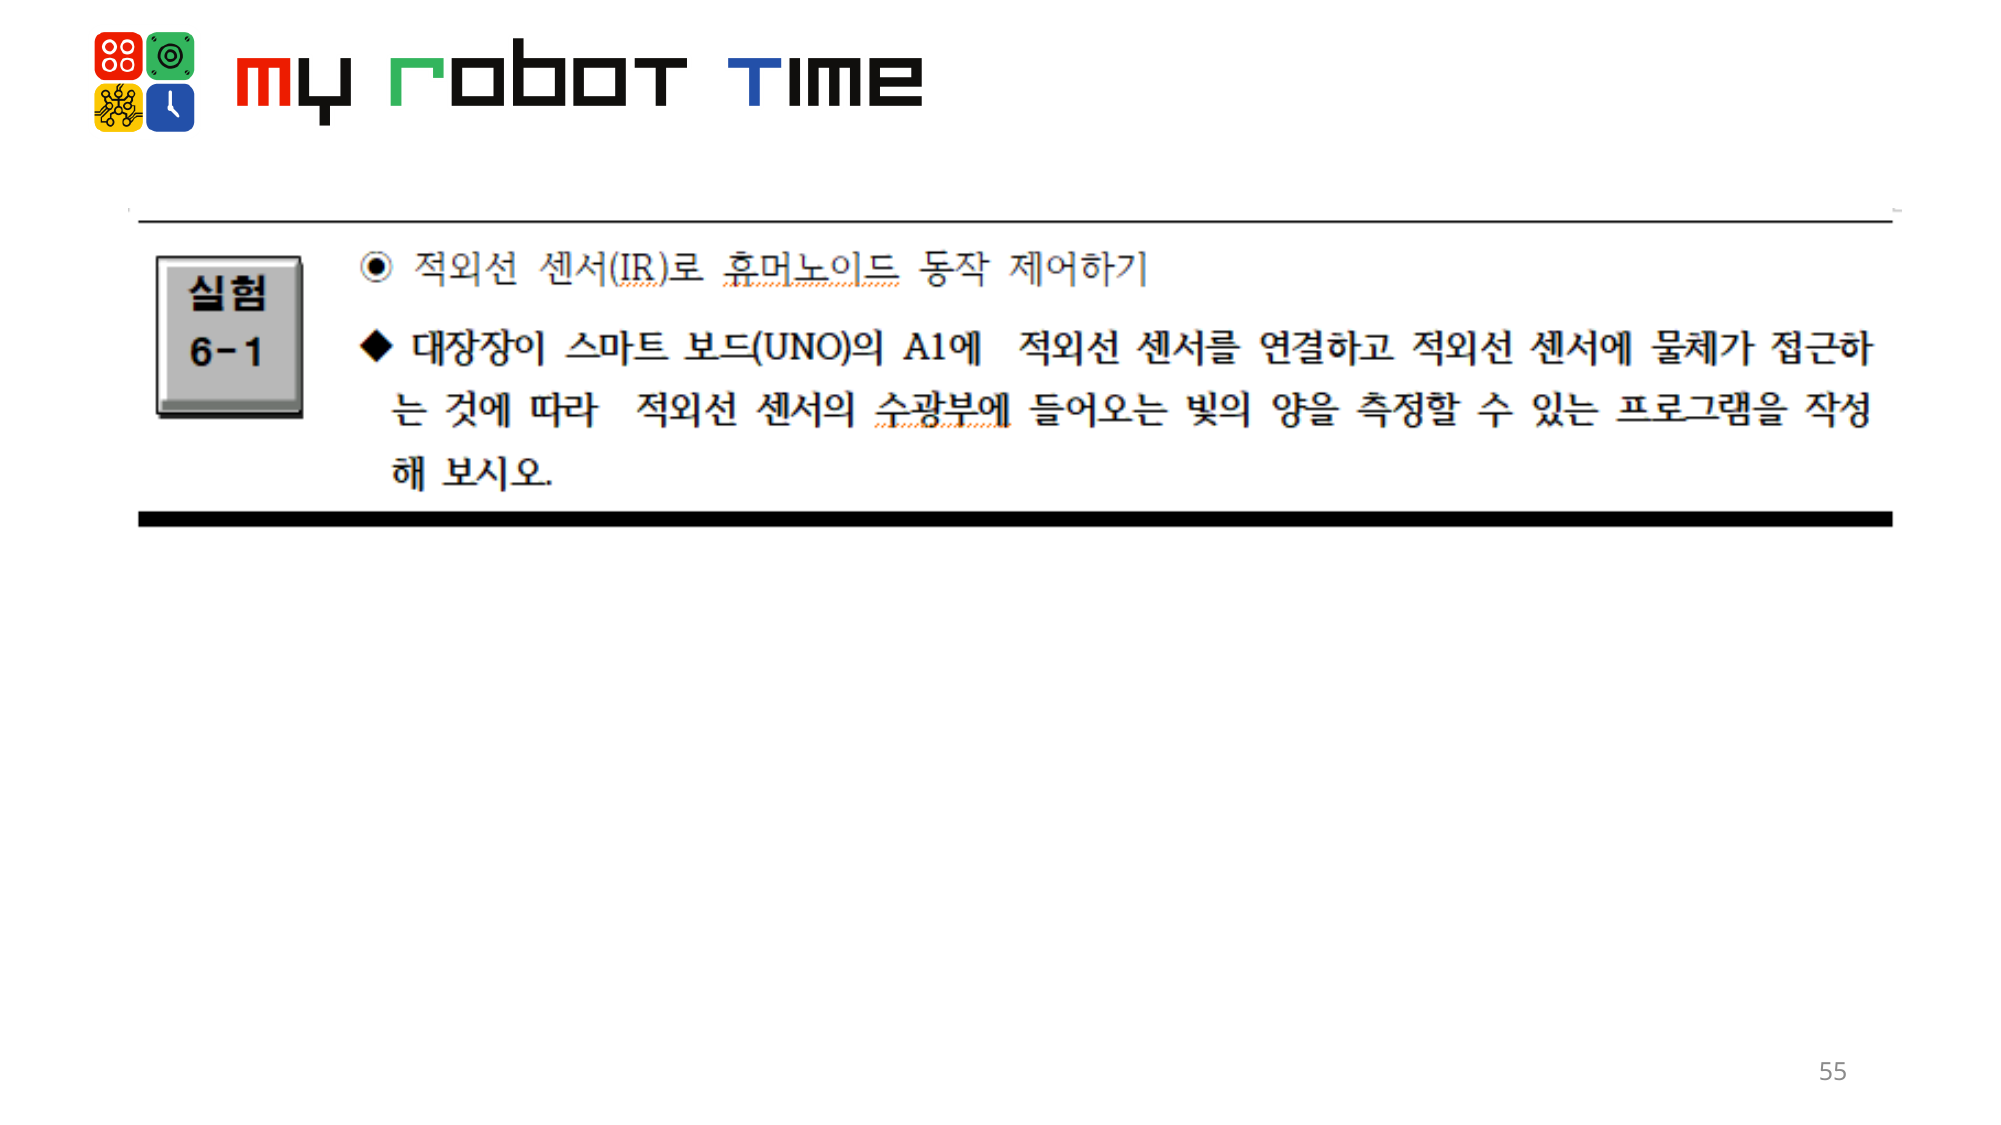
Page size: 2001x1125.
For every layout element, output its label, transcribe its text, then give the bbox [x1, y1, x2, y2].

picture [0, 0, 1016, 166]
slide_number 55 [1412, 1042, 1863, 1103]
picture [128, 208, 1902, 534]
